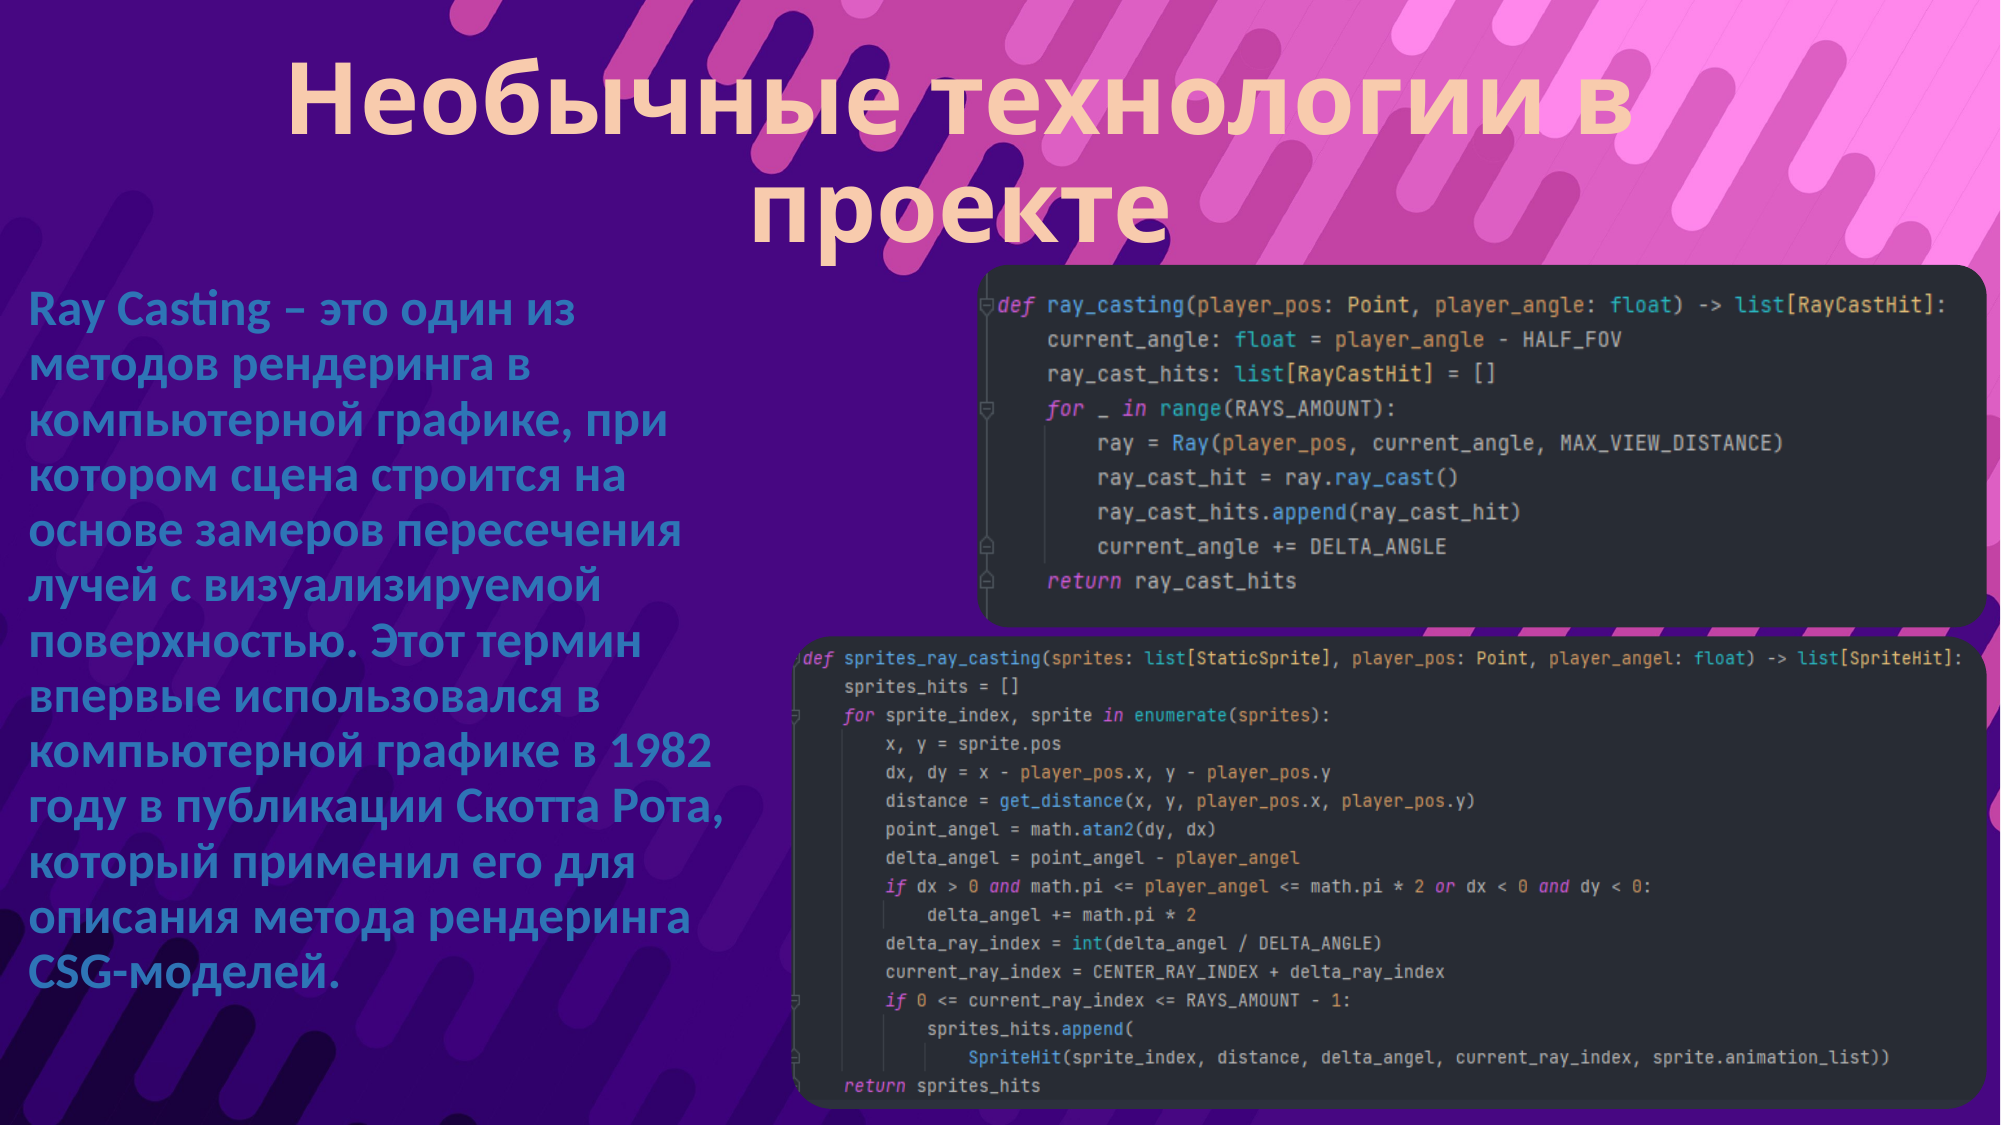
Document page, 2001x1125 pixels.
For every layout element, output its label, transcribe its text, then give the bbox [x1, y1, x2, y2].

list Ray Casting – это один из методов рендеринга в компьютерной графике, при котором сцена строится на основе замеров пересечения лучей с визуализируемой поверхностью. Этот термин впервые использовался в компьютерной графике в 1982 году в публикации Скотта Рота, который применил его для описания метода рендеринга CSG-моделей. [13, 273, 765, 1023]
title Необычные технологии в проекте [83, 47, 1837, 265]
picture [0, 0, 2001, 1125]
